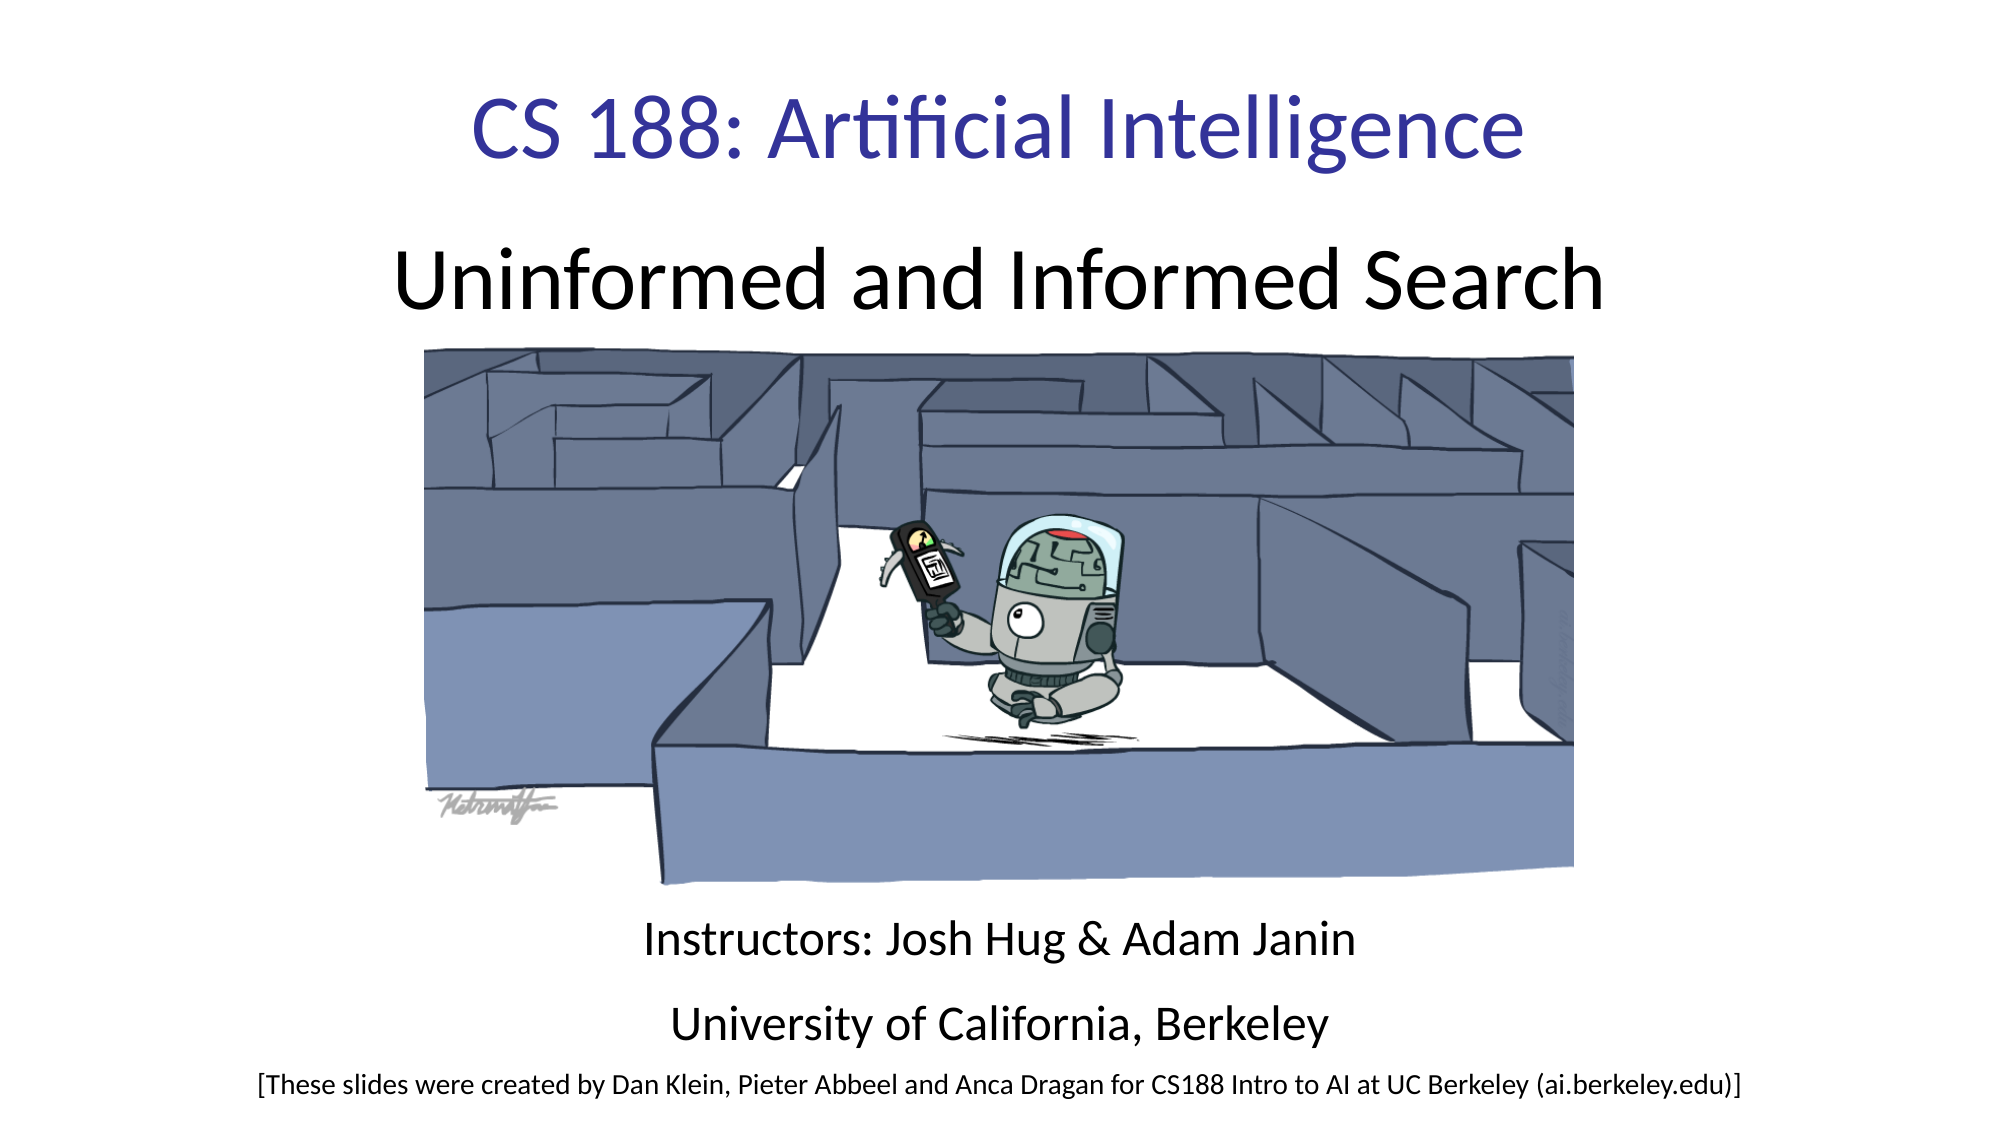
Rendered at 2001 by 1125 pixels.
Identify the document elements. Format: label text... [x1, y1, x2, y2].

title CS 188: Artificial Intelligence [0, 45, 2000, 212]
text_box Instructors: Josh Hug & Adam Janin University of California, Berkeley [These slides were created by Dan Klein, Pieter Abbeel and Anca Dragan for CS188 Intro to AI at UC Berkeley (ai.berkeley.edu)] [0, 899, 2000, 1106]
picture [423, 323, 1575, 901]
subtitle Uninformed and Informed Search [0, 212, 2000, 463]
